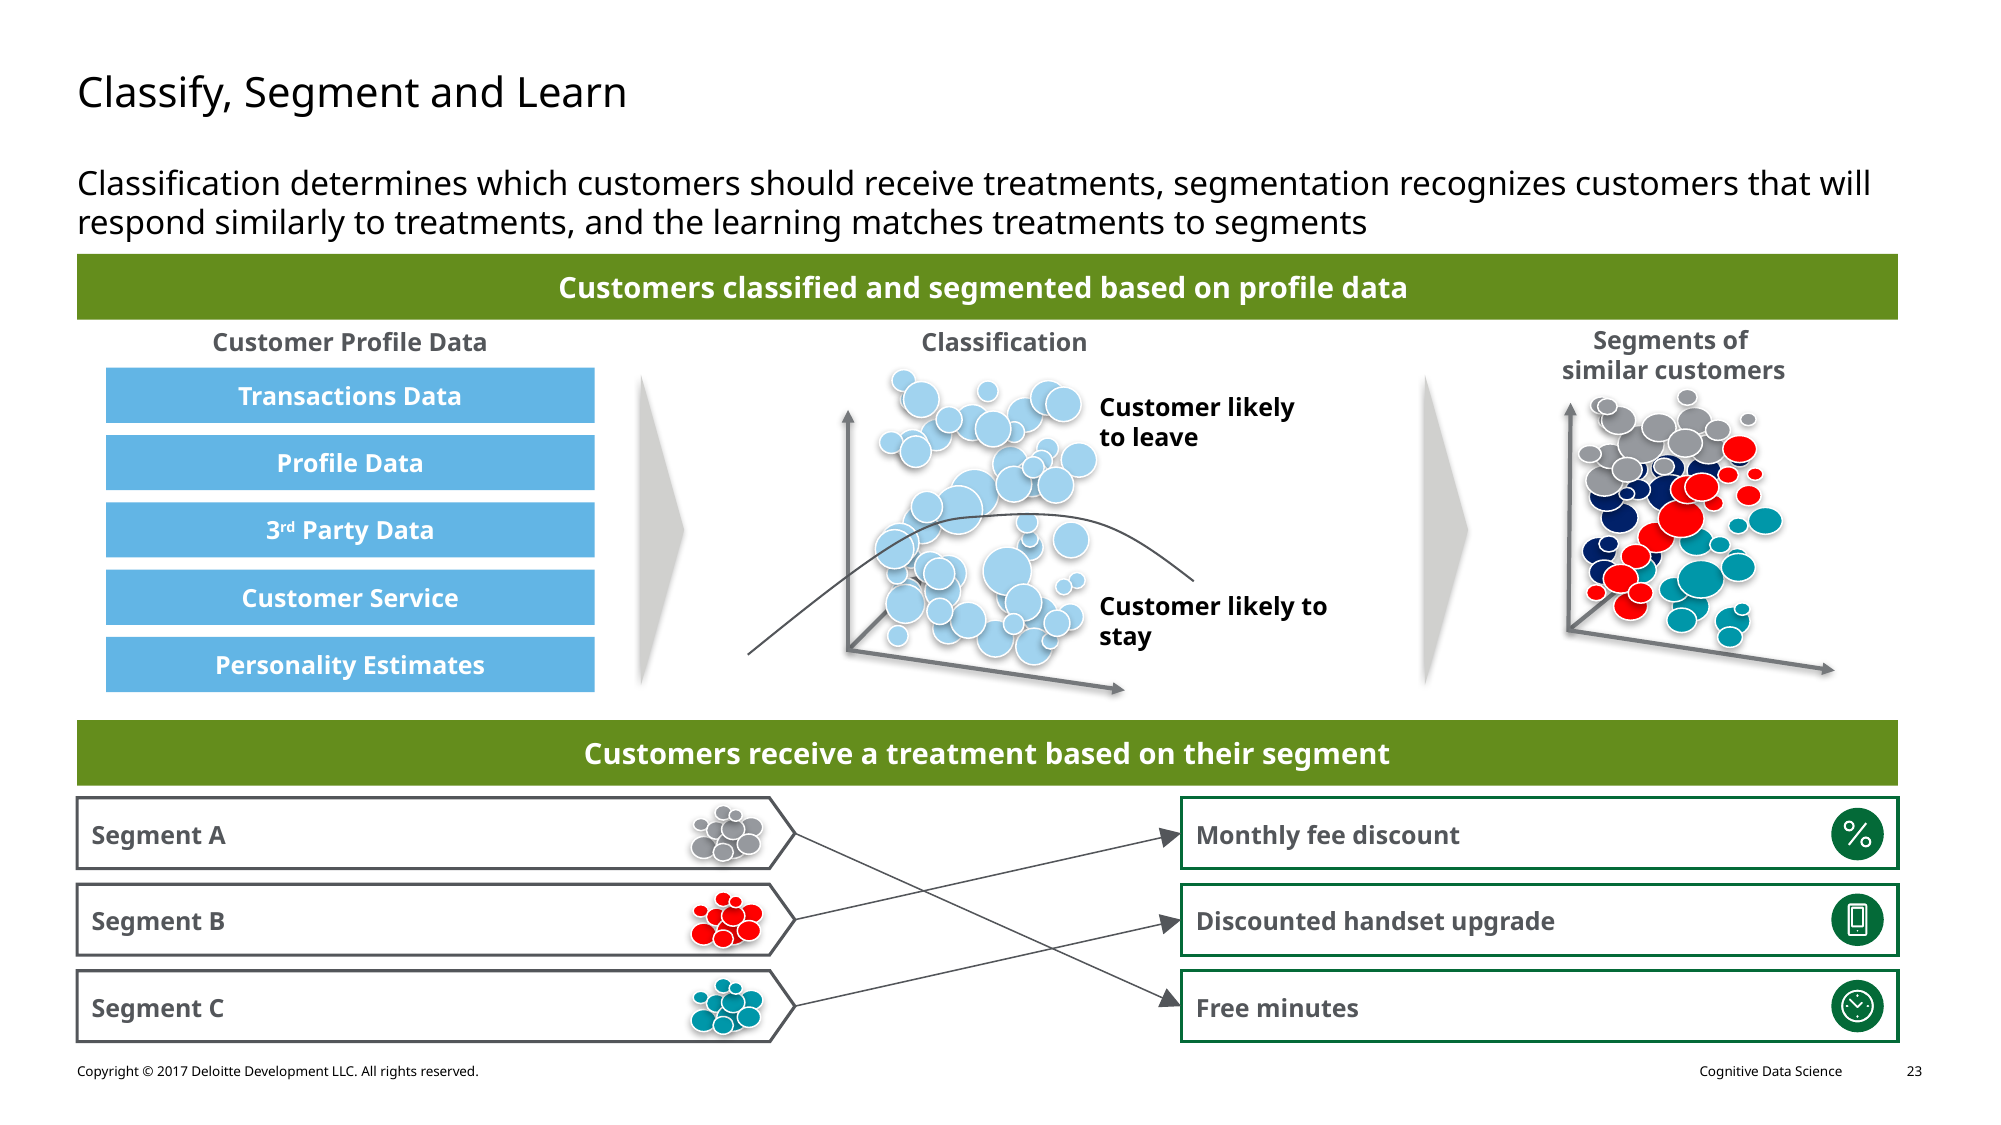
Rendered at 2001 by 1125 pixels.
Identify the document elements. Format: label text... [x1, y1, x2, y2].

text_box [1424, 373, 1469, 686]
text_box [1568, 388, 1836, 671]
text_box Discounted handset upgrade [1186, 884, 1899, 956]
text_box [794, 919, 1182, 1007]
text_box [76, 253, 1899, 320]
text_box Monthly fee discount [1181, 797, 1899, 869]
text_box Segment C [77, 970, 791, 1042]
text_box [794, 832, 1182, 919]
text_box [1831, 893, 1885, 947]
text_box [690, 977, 764, 1035]
text_box [640, 373, 685, 686]
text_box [1831, 807, 1885, 861]
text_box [105, 367, 596, 693]
text_box Segment B [77, 884, 788, 956]
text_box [690, 891, 764, 948]
title Classify, Segment and Learn [77, 66, 1923, 121]
text_box Free minutes [1181, 970, 1899, 1042]
text_box Segment A [77, 797, 794, 869]
text_box [1831, 979, 1884, 1033]
text_box Segments of similar customers [1502, 331, 1846, 385]
text_box Customer Profile Data [114, 331, 587, 357]
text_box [76, 719, 1899, 786]
text_box Classification [771, 331, 1245, 357]
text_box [747, 369, 1355, 691]
list Classification determines which customers should receive treatments, segmentation recognizes customers that will respond similarly to treatments, and the learning matches treatments to segments [77, 161, 1923, 800]
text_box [691, 805, 763, 862]
